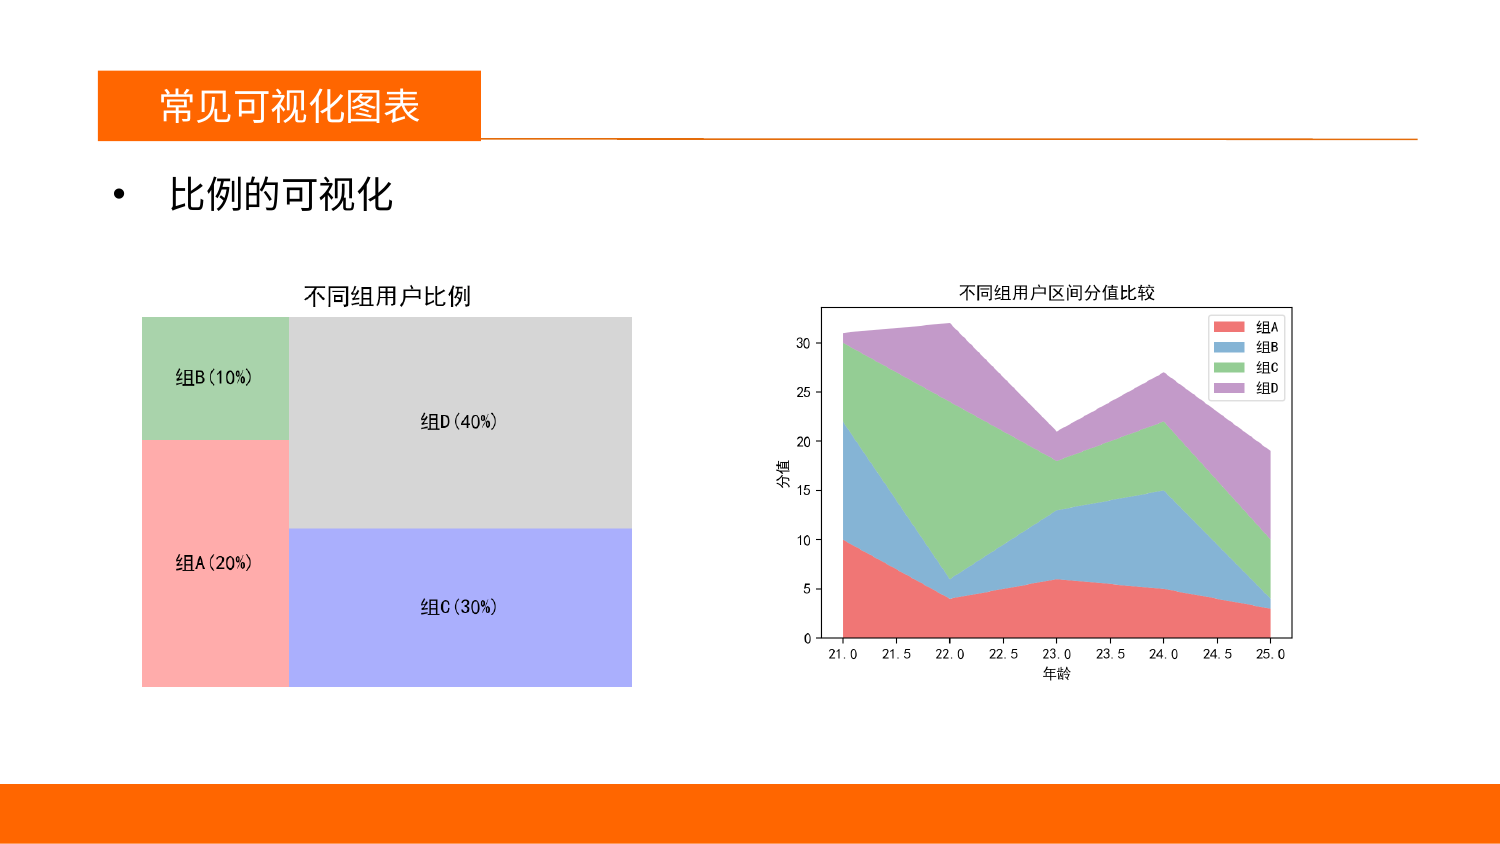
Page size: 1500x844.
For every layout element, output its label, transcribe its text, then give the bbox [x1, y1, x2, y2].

picture [770, 275, 1302, 682]
text_box 比例的可视化 [97, 164, 1418, 224]
text_box 常见可视化图表 [96, 68, 483, 143]
picture [129, 276, 641, 699]
text_box [99, 70, 130, 147]
text_box [0, 782, 1500, 844]
